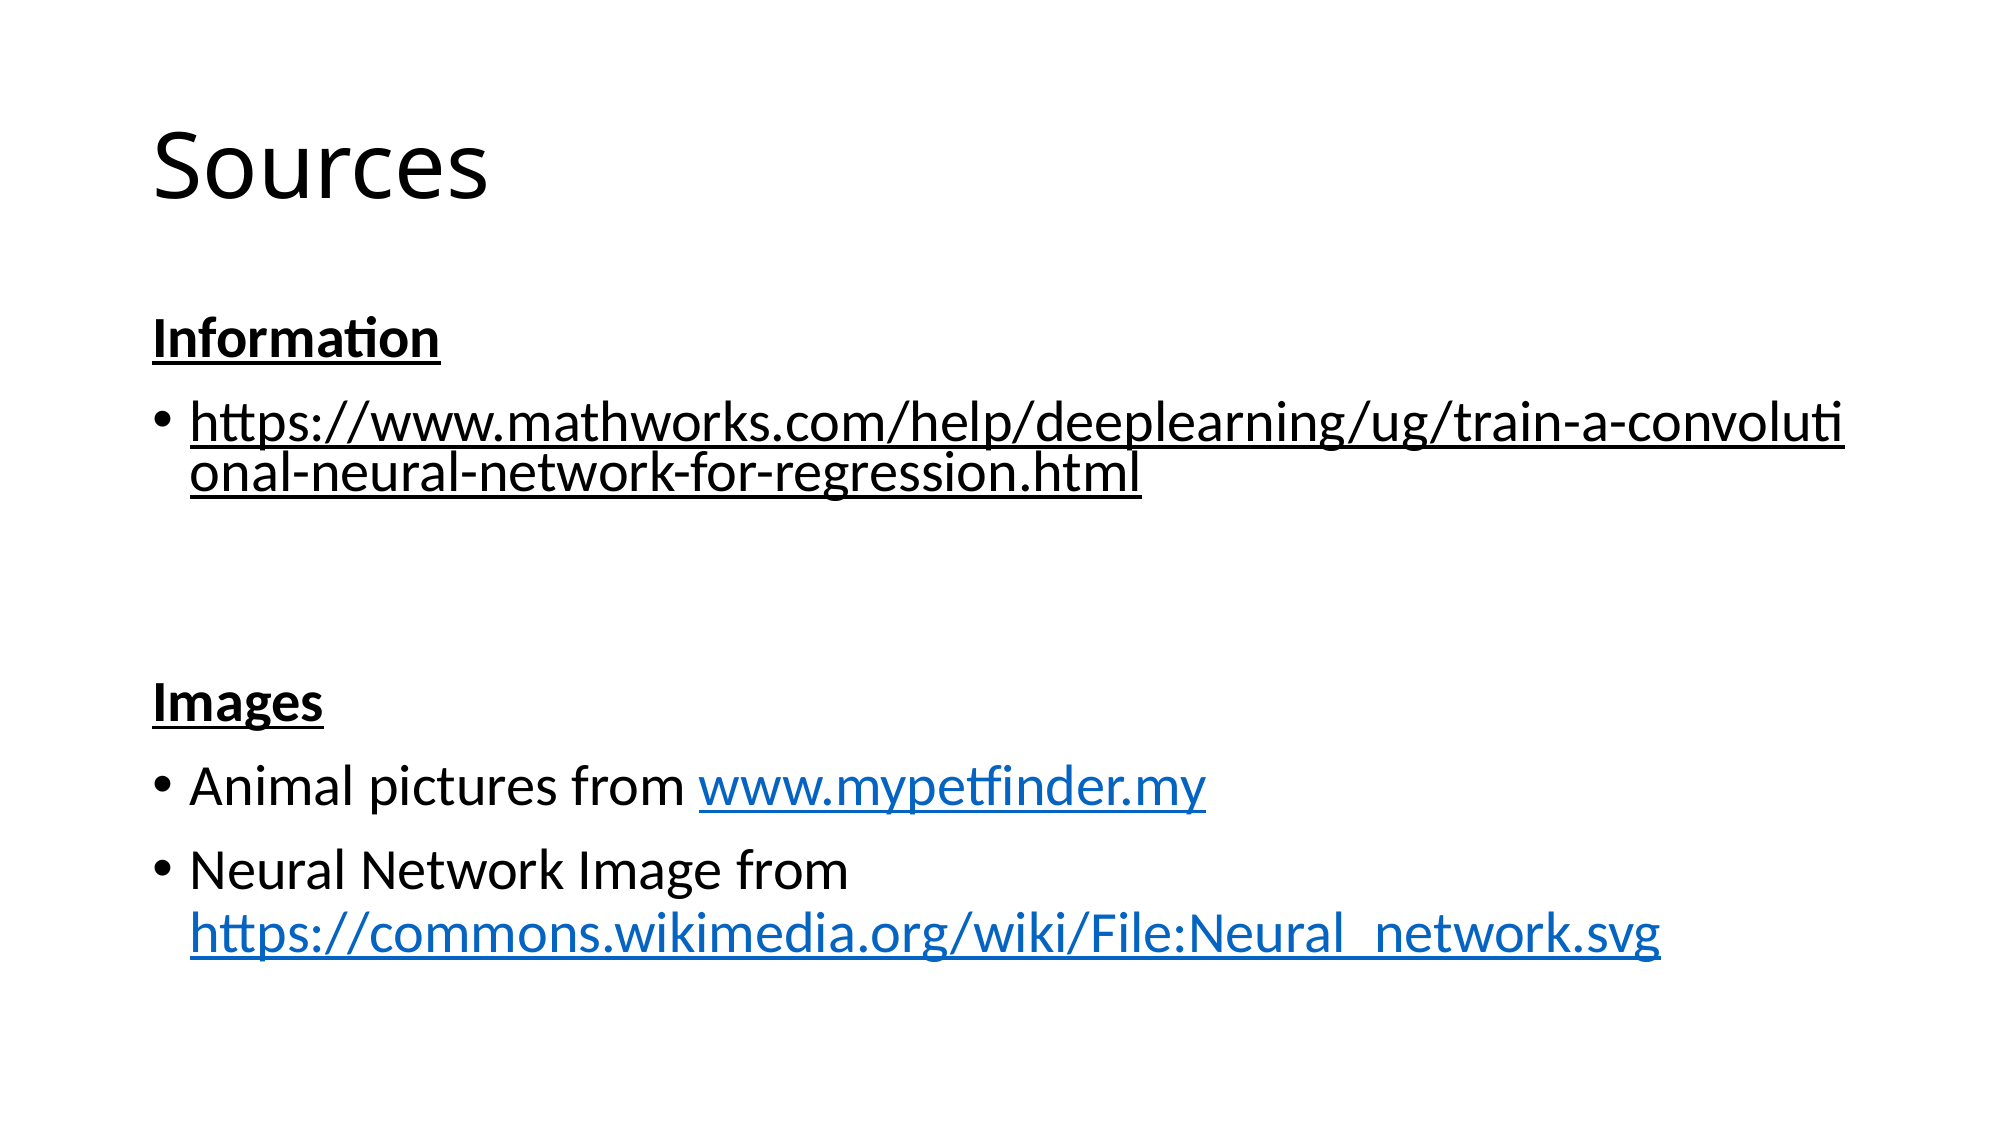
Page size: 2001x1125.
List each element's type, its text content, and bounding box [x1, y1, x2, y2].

title Sources [137, 59, 1863, 278]
list Information https://www.mathworks.com/help/deeplearning/ug/train-a-convolutional-neural-network-for-regression.html Images Animal pictures from www.mypetfinder.my Neural Network Image from https://commons.wikimedia.org/wiki/File:Neural_network.svg [137, 299, 1863, 1014]
